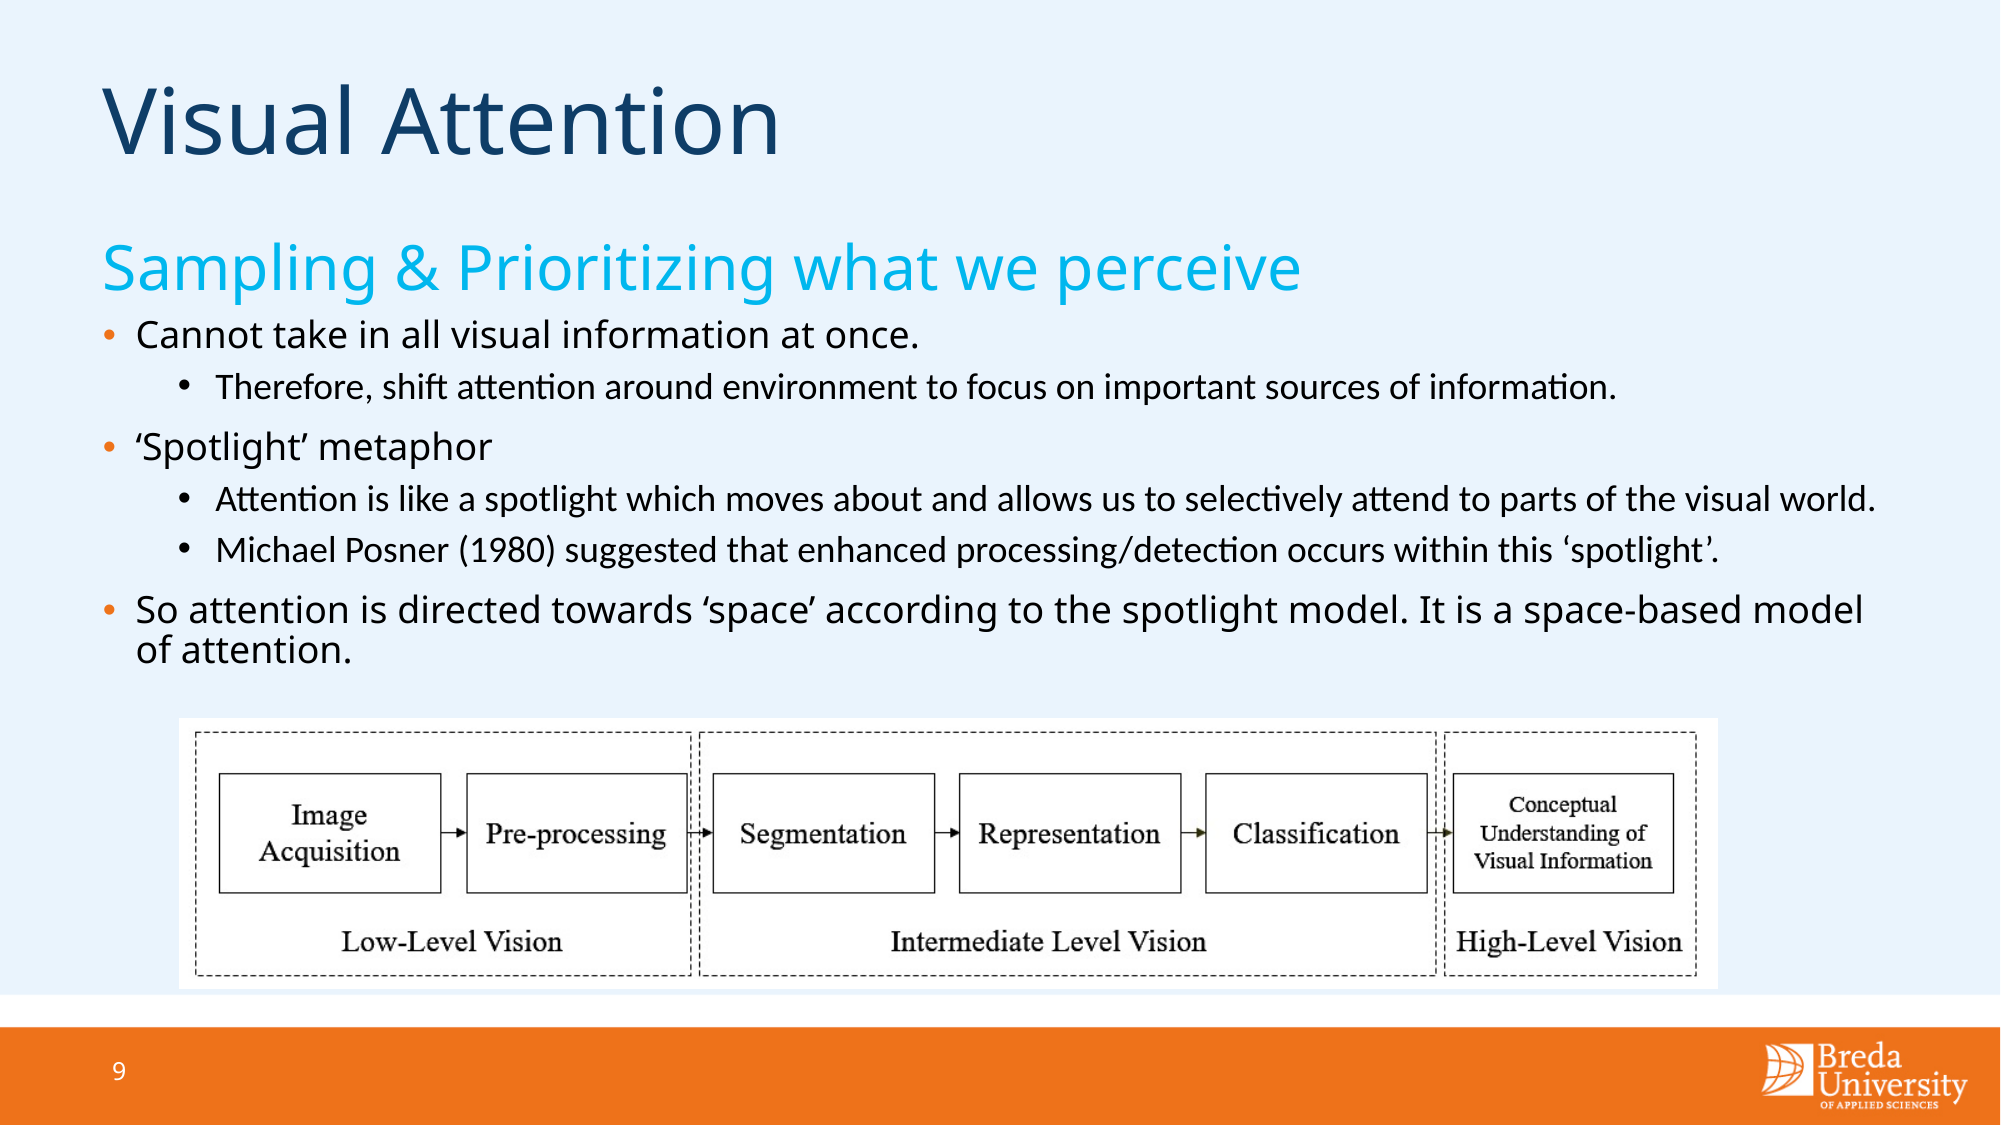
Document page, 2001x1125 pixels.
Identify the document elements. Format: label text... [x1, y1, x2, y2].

list Sampling & Prioritizing what we perceive [88, 229, 1917, 307]
slide_number 9 [97, 1042, 198, 1103]
picture [0, 0, 2001, 1125]
list Cannot take in all visual information at once. Therefore, shift attention around environment to focus on important sources of information. ‘Spotlight’ metaphor Attention is like a spotlight which moves about and allows us to selectively attend to parts of the visual world. Michael Posner (1980) suggested that enhanced processing/detection occurs within this ‘spotlight’. So attention is directed towards ‘space’ according to the spotlight model. It is a space-based model of attention. [88, 308, 1917, 922]
title Visual Attention [88, 67, 1917, 210]
